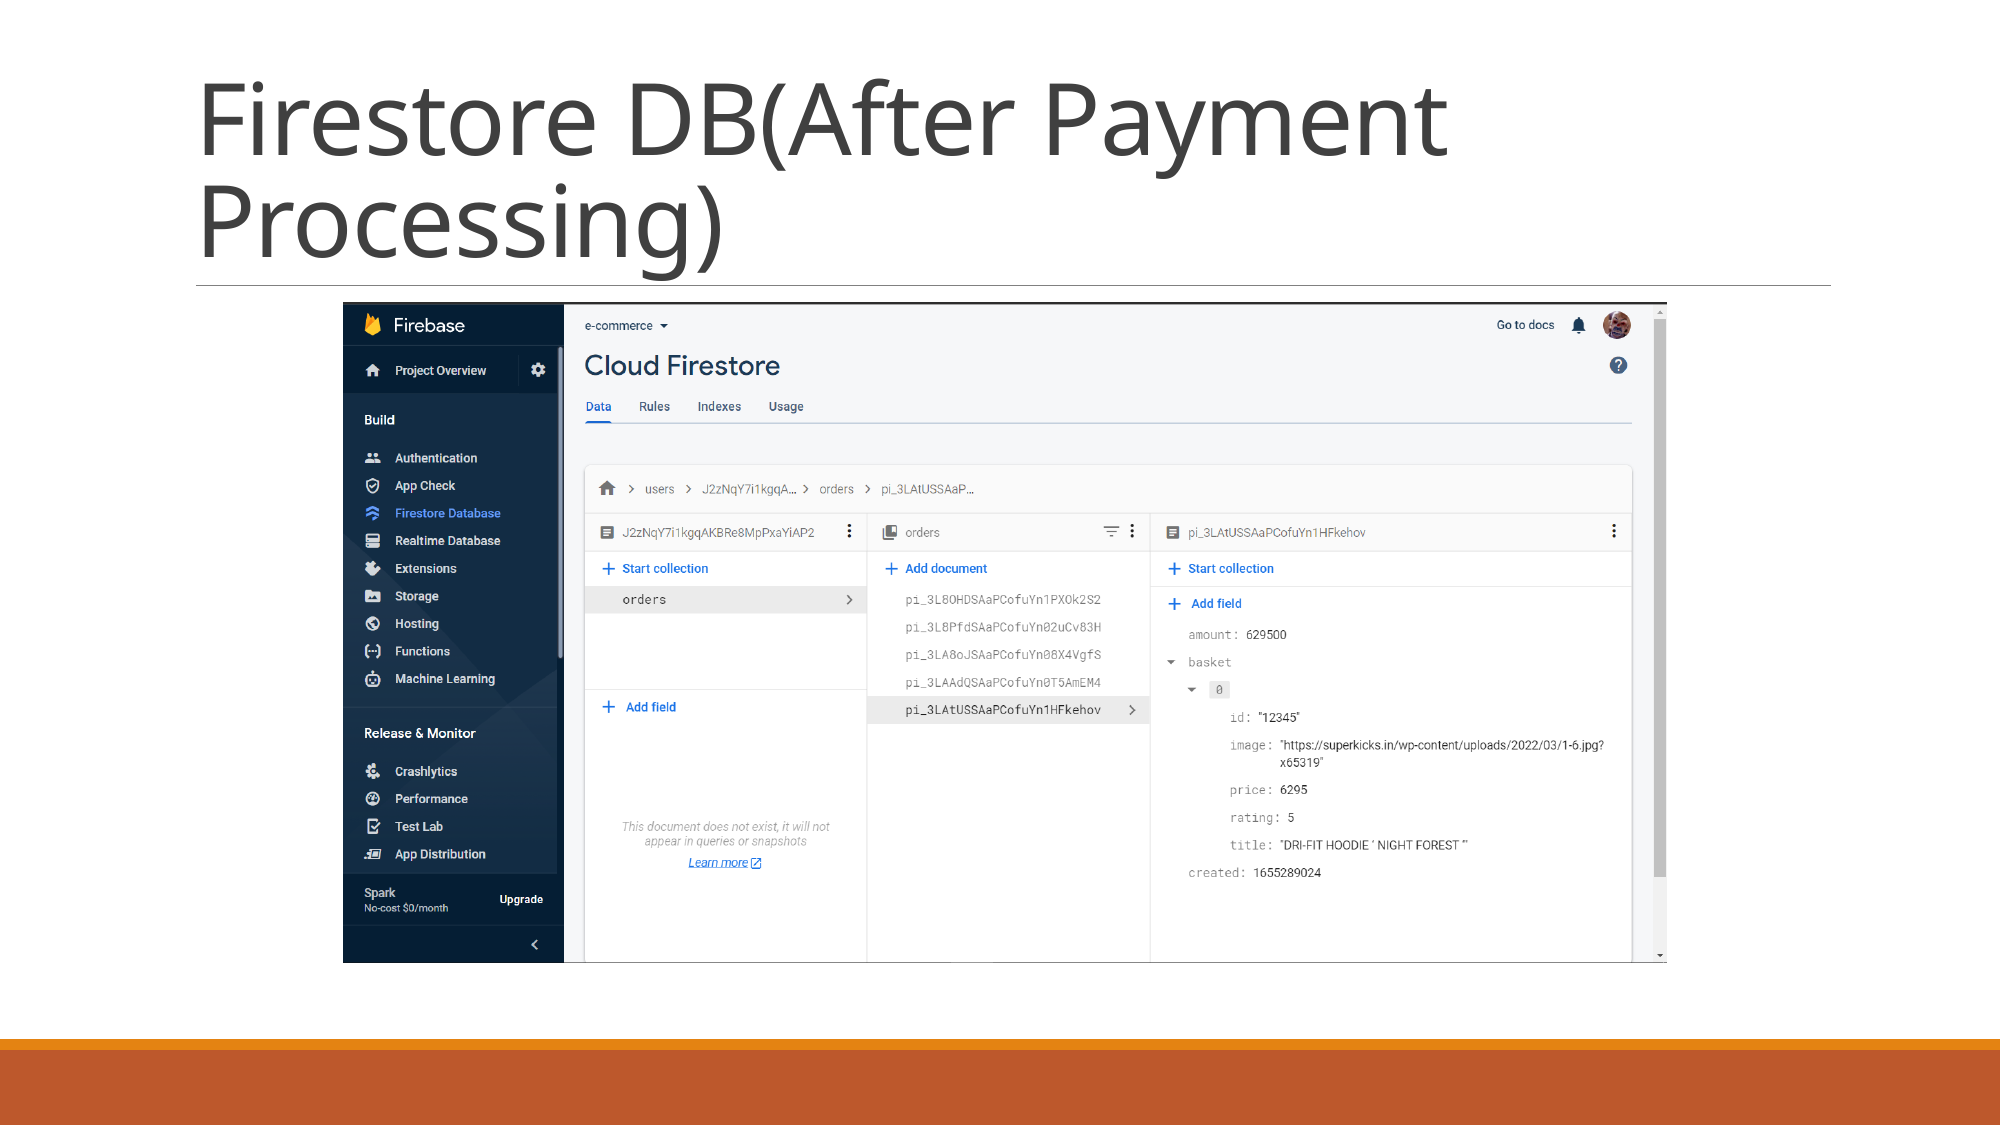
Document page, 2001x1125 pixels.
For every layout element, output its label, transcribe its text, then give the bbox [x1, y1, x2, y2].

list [343, 302, 1667, 964]
title Firestore DB(After Payment Processing) [180, 47, 1830, 285]
